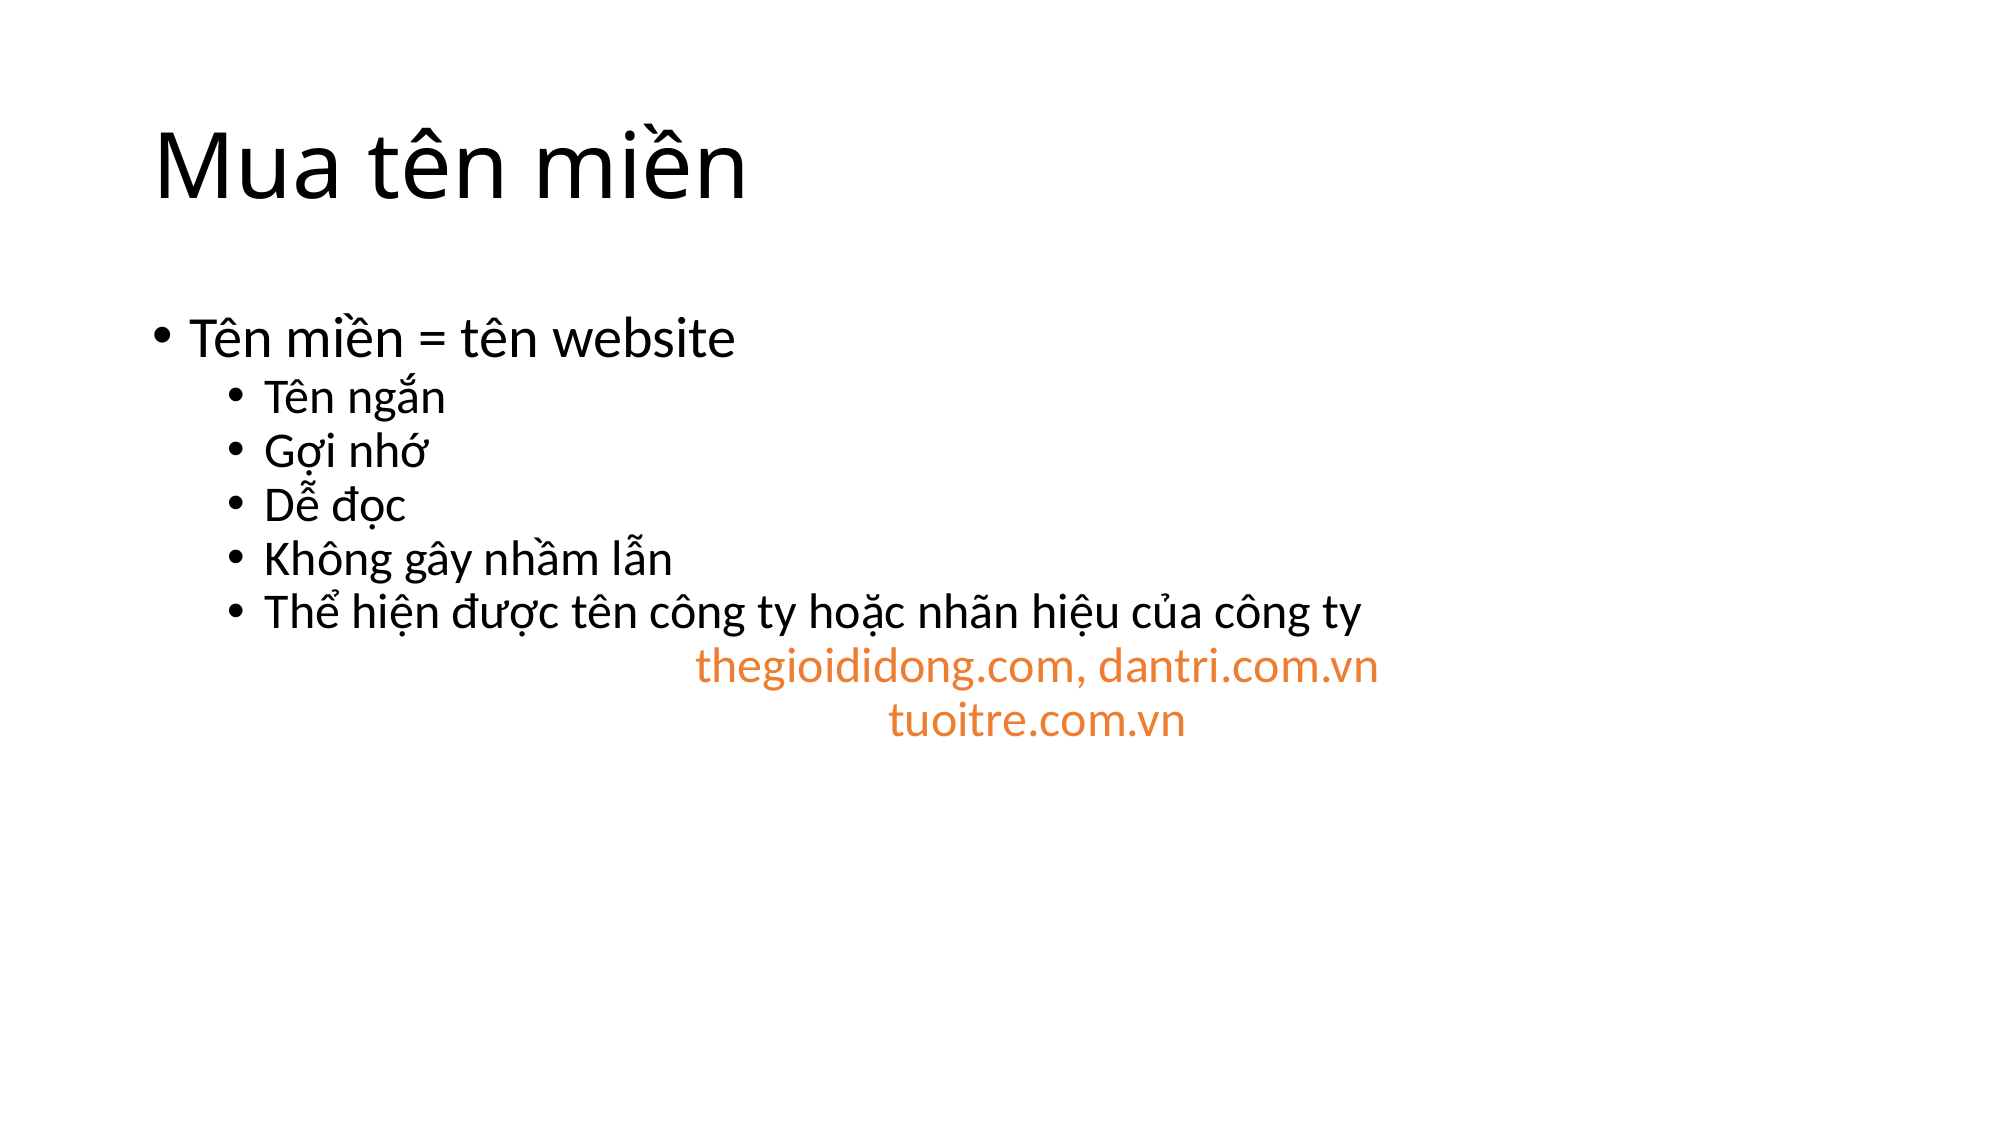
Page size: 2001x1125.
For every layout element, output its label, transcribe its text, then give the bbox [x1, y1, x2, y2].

title Mua tên miền [137, 59, 1863, 278]
list Tên miền = tên website Tên ngắn Gợi nhớ Dễ đọc Không gây nhầm lẫn Thể hiện được tên công ty hoặc nhãn hiệu của công ty thegioididong.com, dantri.com.vn tuoitre.com.vn [137, 299, 1863, 1014]
